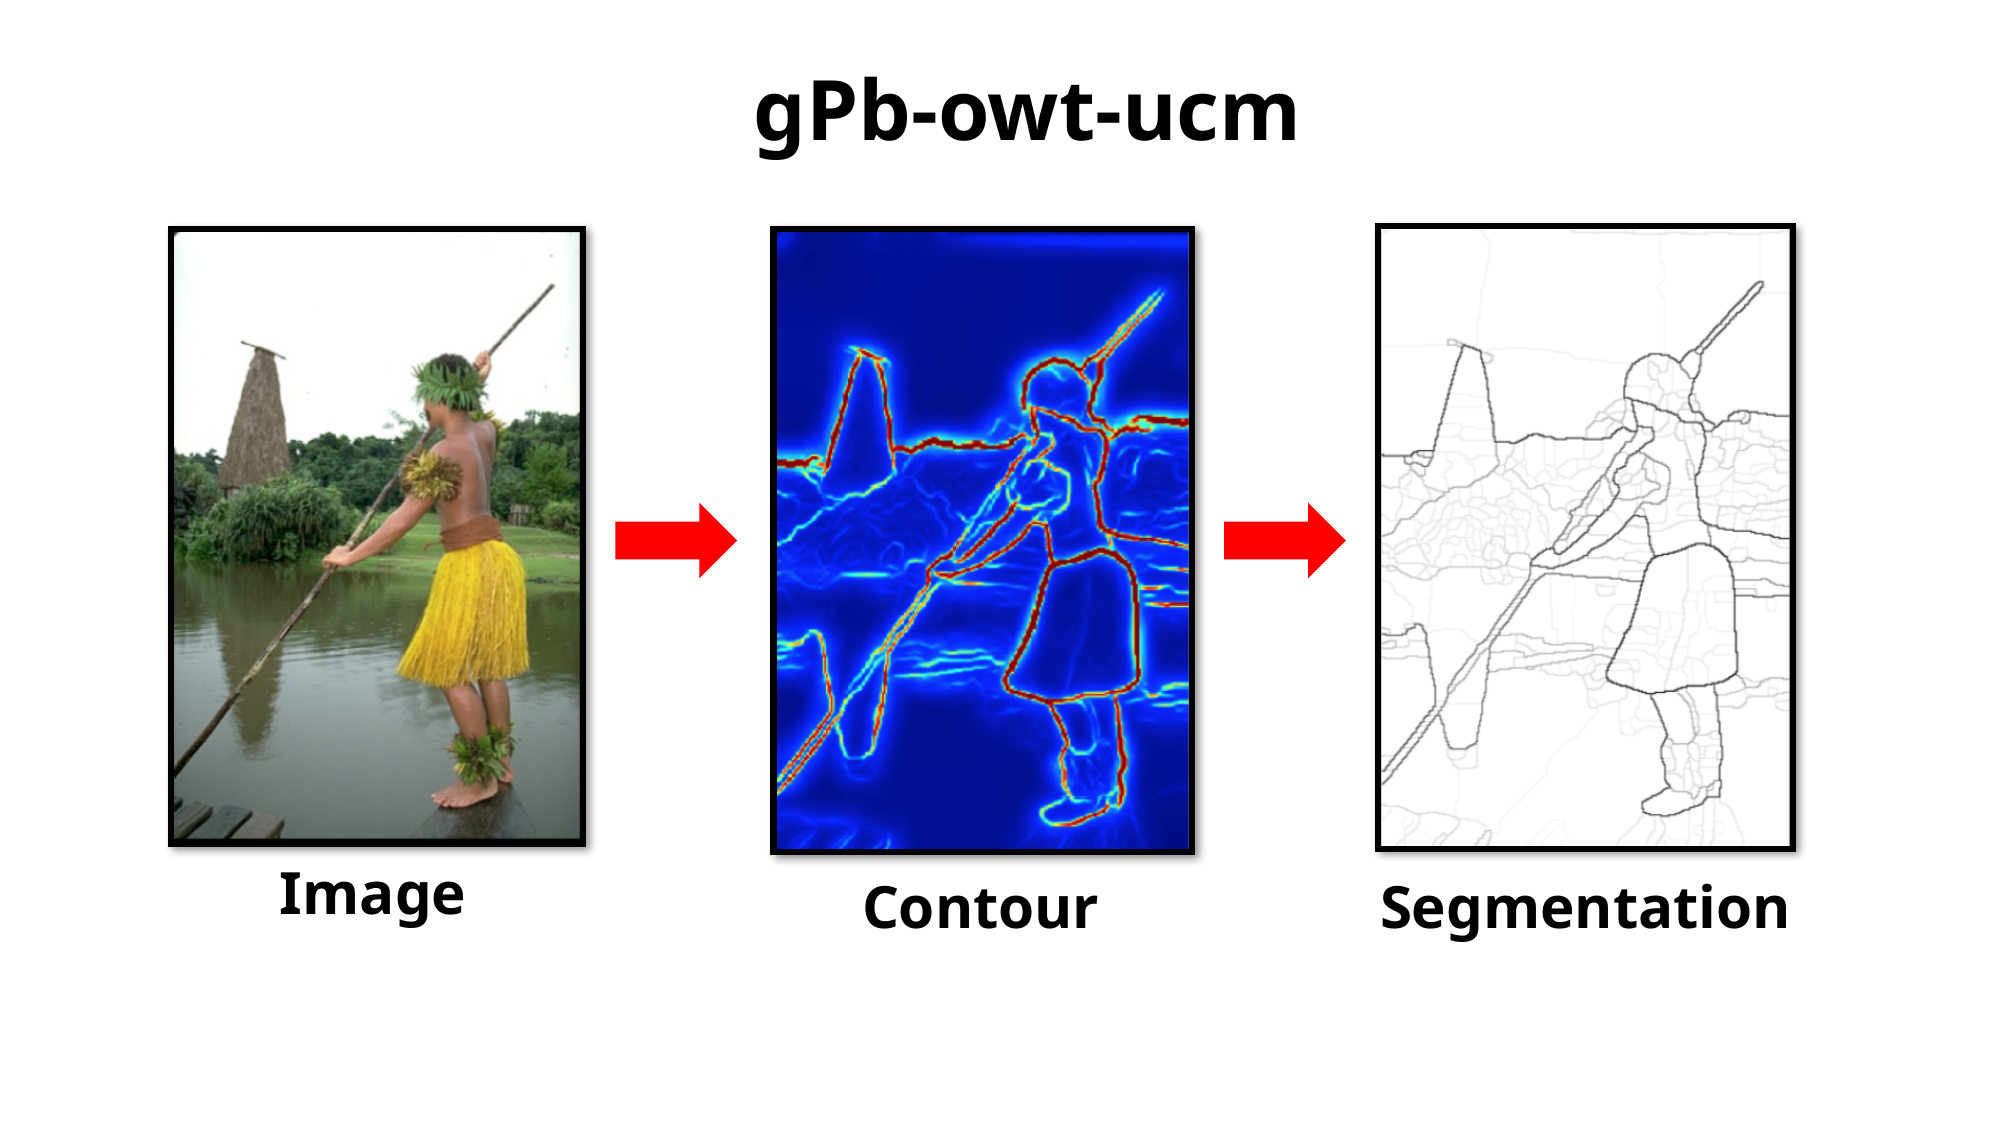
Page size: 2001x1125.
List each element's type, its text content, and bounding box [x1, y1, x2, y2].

picture [1381, 229, 1790, 846]
text_box Contour [677, 862, 1282, 948]
picture [174, 232, 580, 841]
text_box Segmentation [1282, 862, 1889, 948]
text_box Image [69, 848, 677, 934]
text_box [1223, 500, 1348, 581]
text_box gPb-owt-ucm [328, 49, 1727, 164]
text_box [614, 500, 739, 581]
picture [776, 232, 1189, 849]
